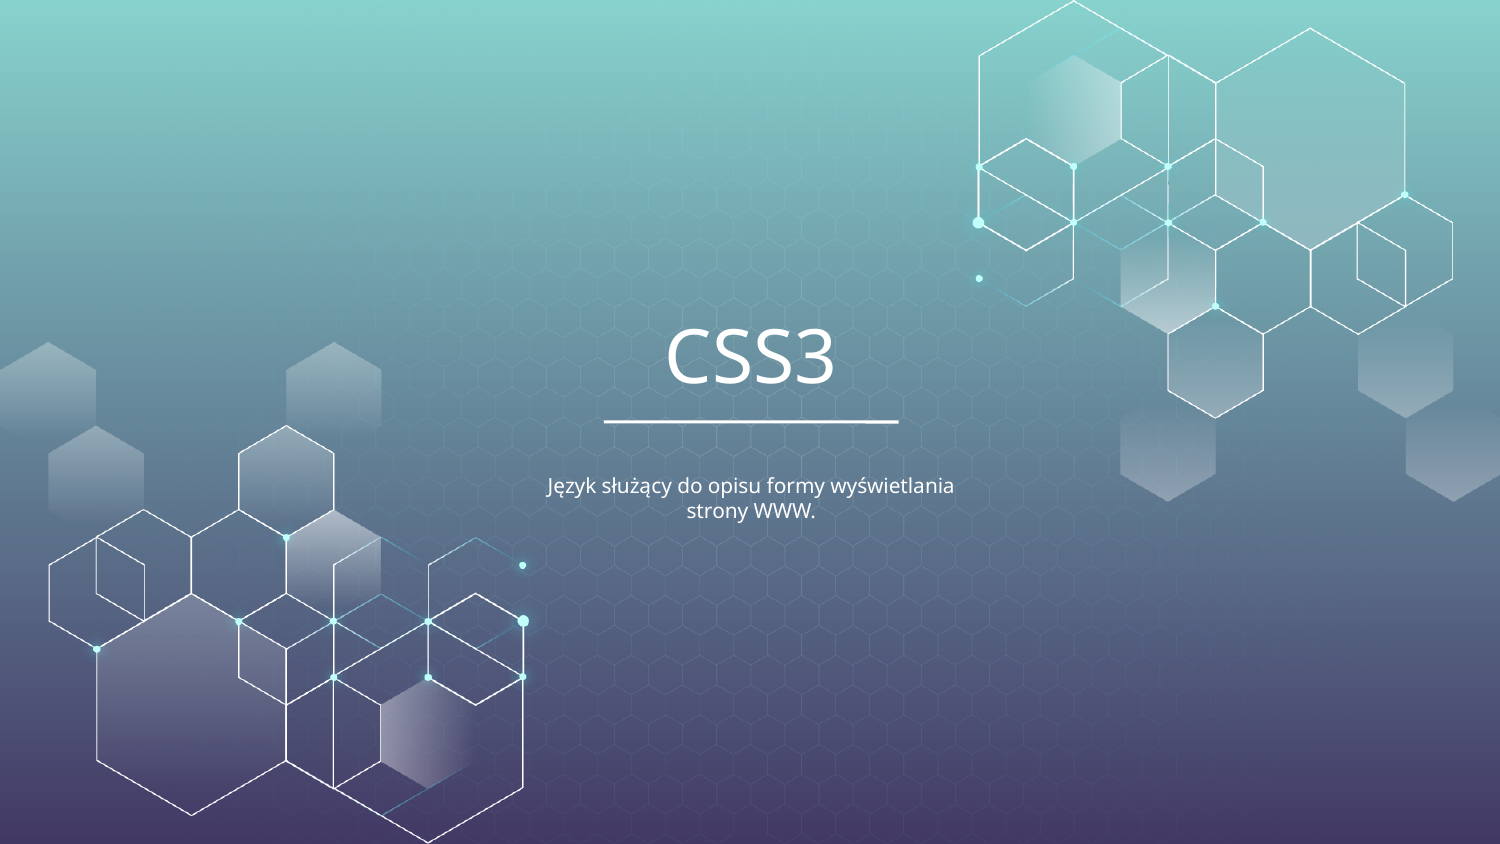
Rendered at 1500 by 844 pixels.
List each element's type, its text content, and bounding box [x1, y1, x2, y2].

text_box Język służący do opisu formy wyświetlania strony WWW. [510, 433, 992, 659]
picture [0, 0, 1500, 844]
text_box CSS3 [205, 303, 1298, 414]
